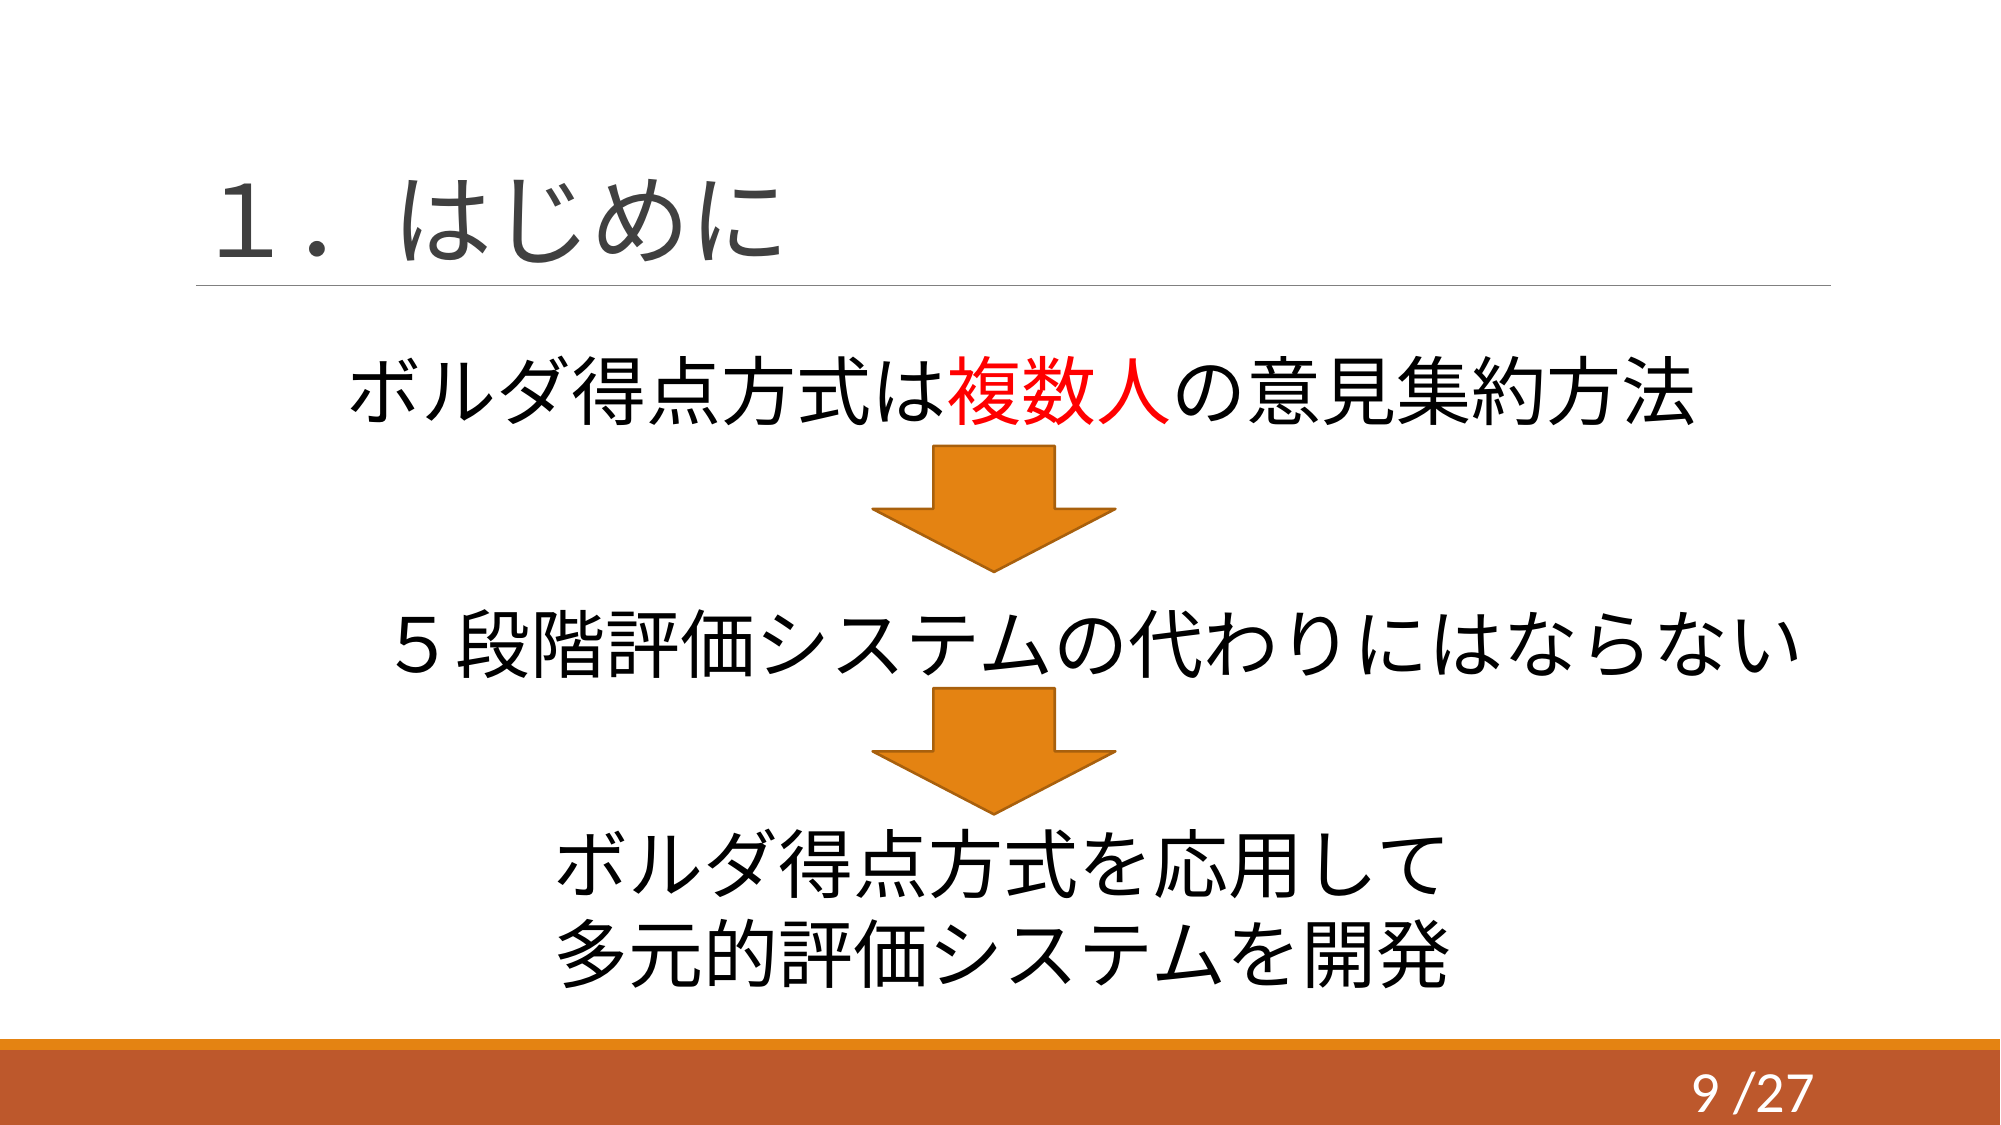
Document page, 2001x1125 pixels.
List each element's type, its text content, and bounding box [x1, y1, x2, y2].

text_box [871, 444, 1117, 574]
slide_number 8 /27 [1414, 1059, 1830, 1120]
text_box ボルダ得点方式を応用して 多元的評価システムを開発 [538, 809, 1561, 1005]
text_box ５段階評価システムの代わりにはならない [366, 590, 1933, 695]
text_box ボルダ得点方式は複数人の意見集約方法 [332, 337, 1899, 443]
text_box [871, 686, 1117, 816]
title １．はじめに [180, 47, 1830, 285]
